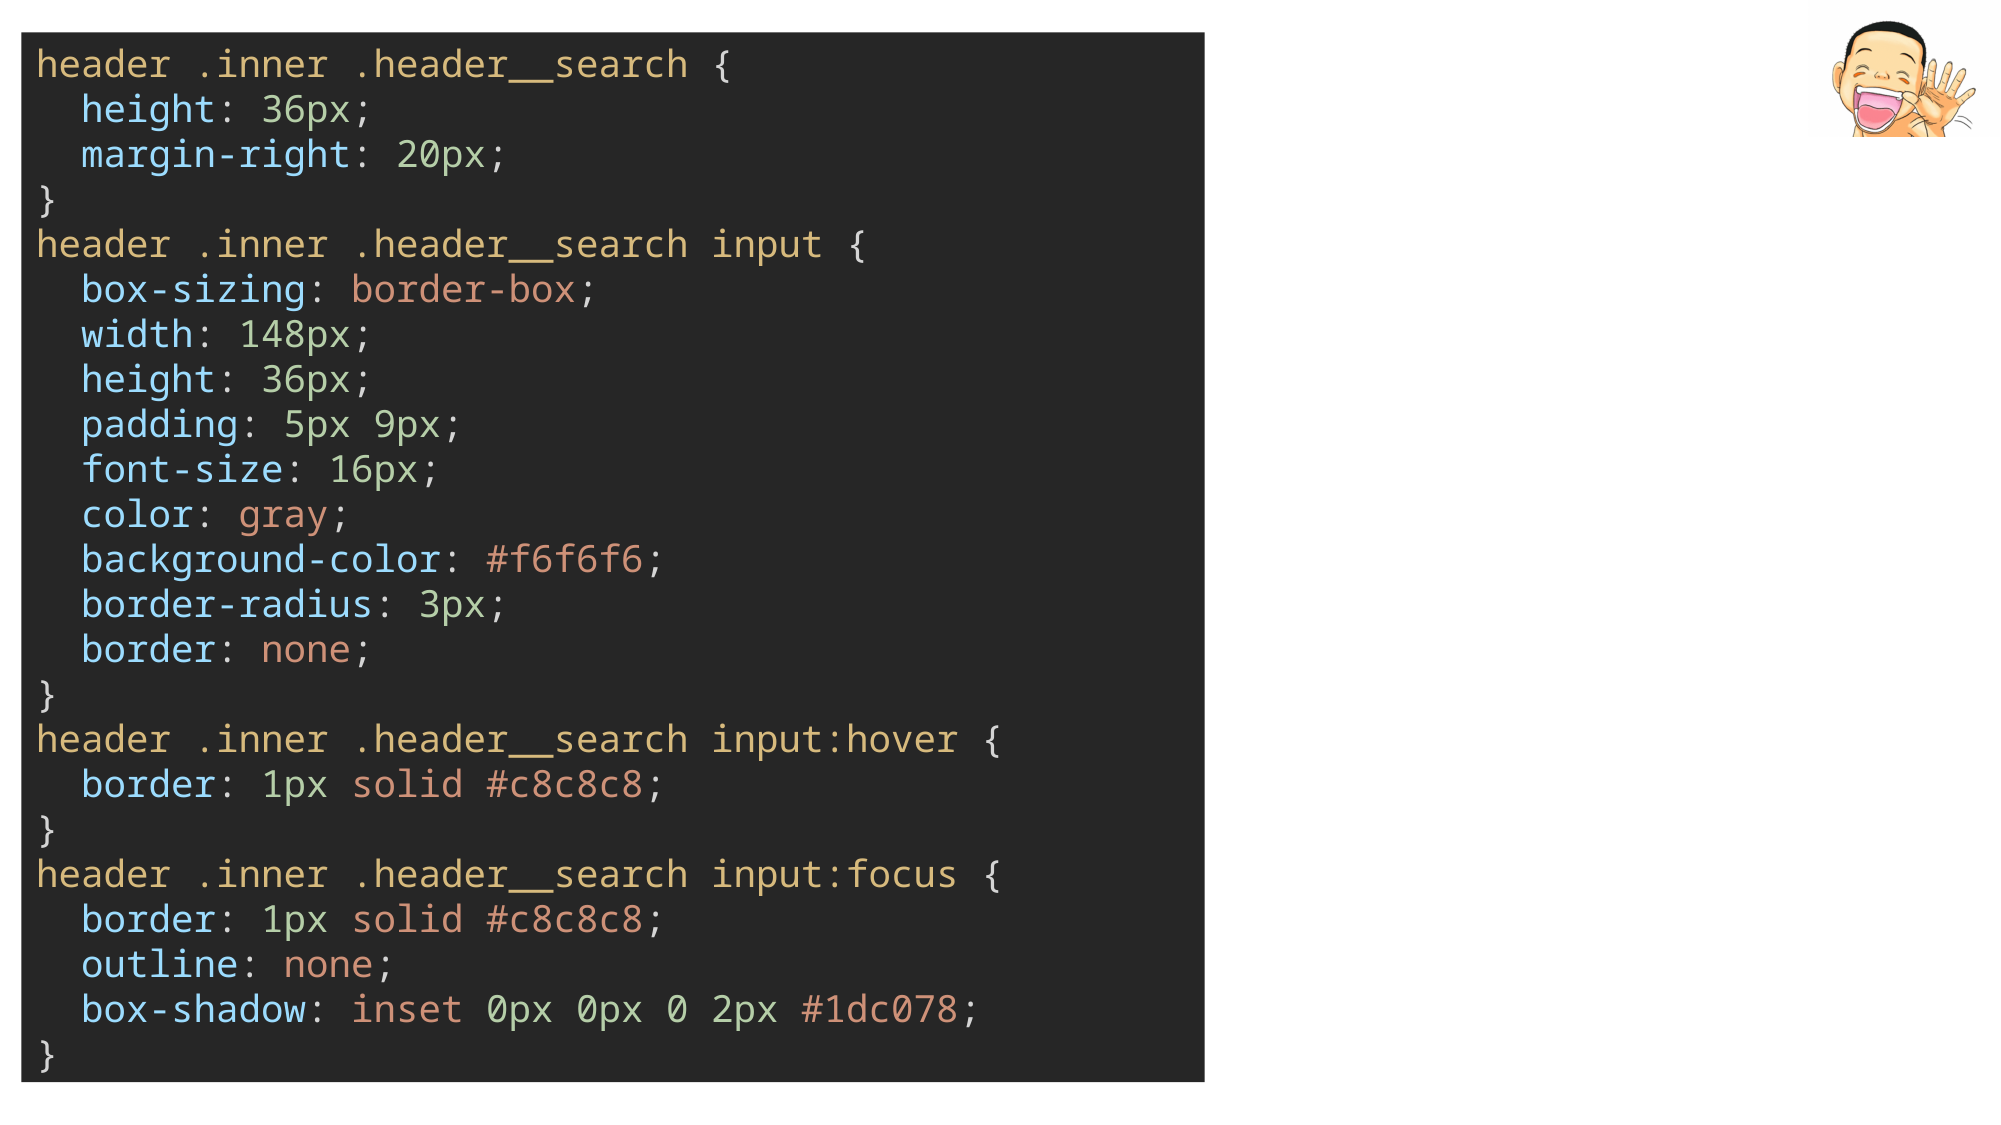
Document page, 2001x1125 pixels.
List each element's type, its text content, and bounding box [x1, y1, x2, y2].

picture [1808, 0, 2000, 137]
text_box header .inner .header__search { height: 36px; margin-right: 20px; } header .inner .header__search input { box-sizing: border-box; width: 148px; height: 36px; padding: 5px 9px; font-size: 16px; color: gray; background-color: #f6f6f6; border-radius: 3px; border: none; } header .inner .header__search input:hover { border: 1px solid #c8c8c8; } header .inner .header__search input:focus { border: 1px solid #c8c8c8; outline: none; box-shadow: inset 0px 0px 0 2px #1dc078; } [21, 32, 1205, 1083]
